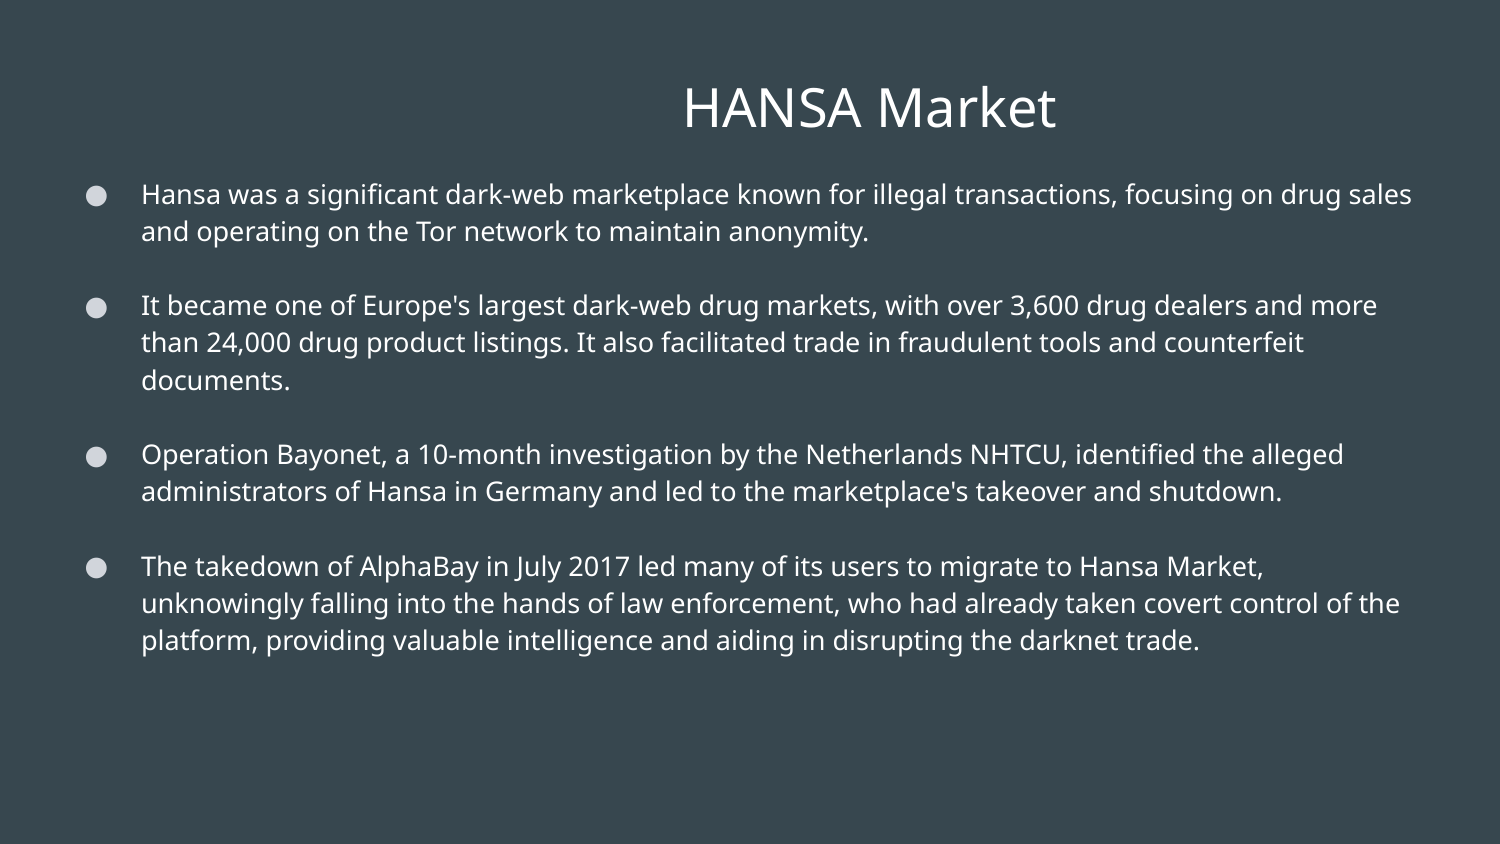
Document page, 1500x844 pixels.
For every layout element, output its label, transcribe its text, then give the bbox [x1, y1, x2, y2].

list Hansa was a significant dark-web marketplace known for illegal transactions, focusing on drug sales and operating on the Tor network to maintain anonymity. It became one of Europe's largest dark-web drug markets, with over 3,600 drug dealers and more than 24,000 drug product listings. It also facilitated trade in fraudulent tools and counterfeit documents. Operation Bayonet, a 10-month investigation by the Netherlands NHTCU, identified the alleged administrators of Hansa in Germany and led to the marketplace's takeover and shutdown. The takedown of AlphaBay in July 2017 led many of its users to migrate to Hansa Market, unknowingly falling into the hands of law enforcement, who had already taken covert control of the platform, providing valuable intelligence and aiding in disrupting the darknet trade. [51, 157, 1440, 812]
title HANSA Market [51, 48, 1449, 220]
